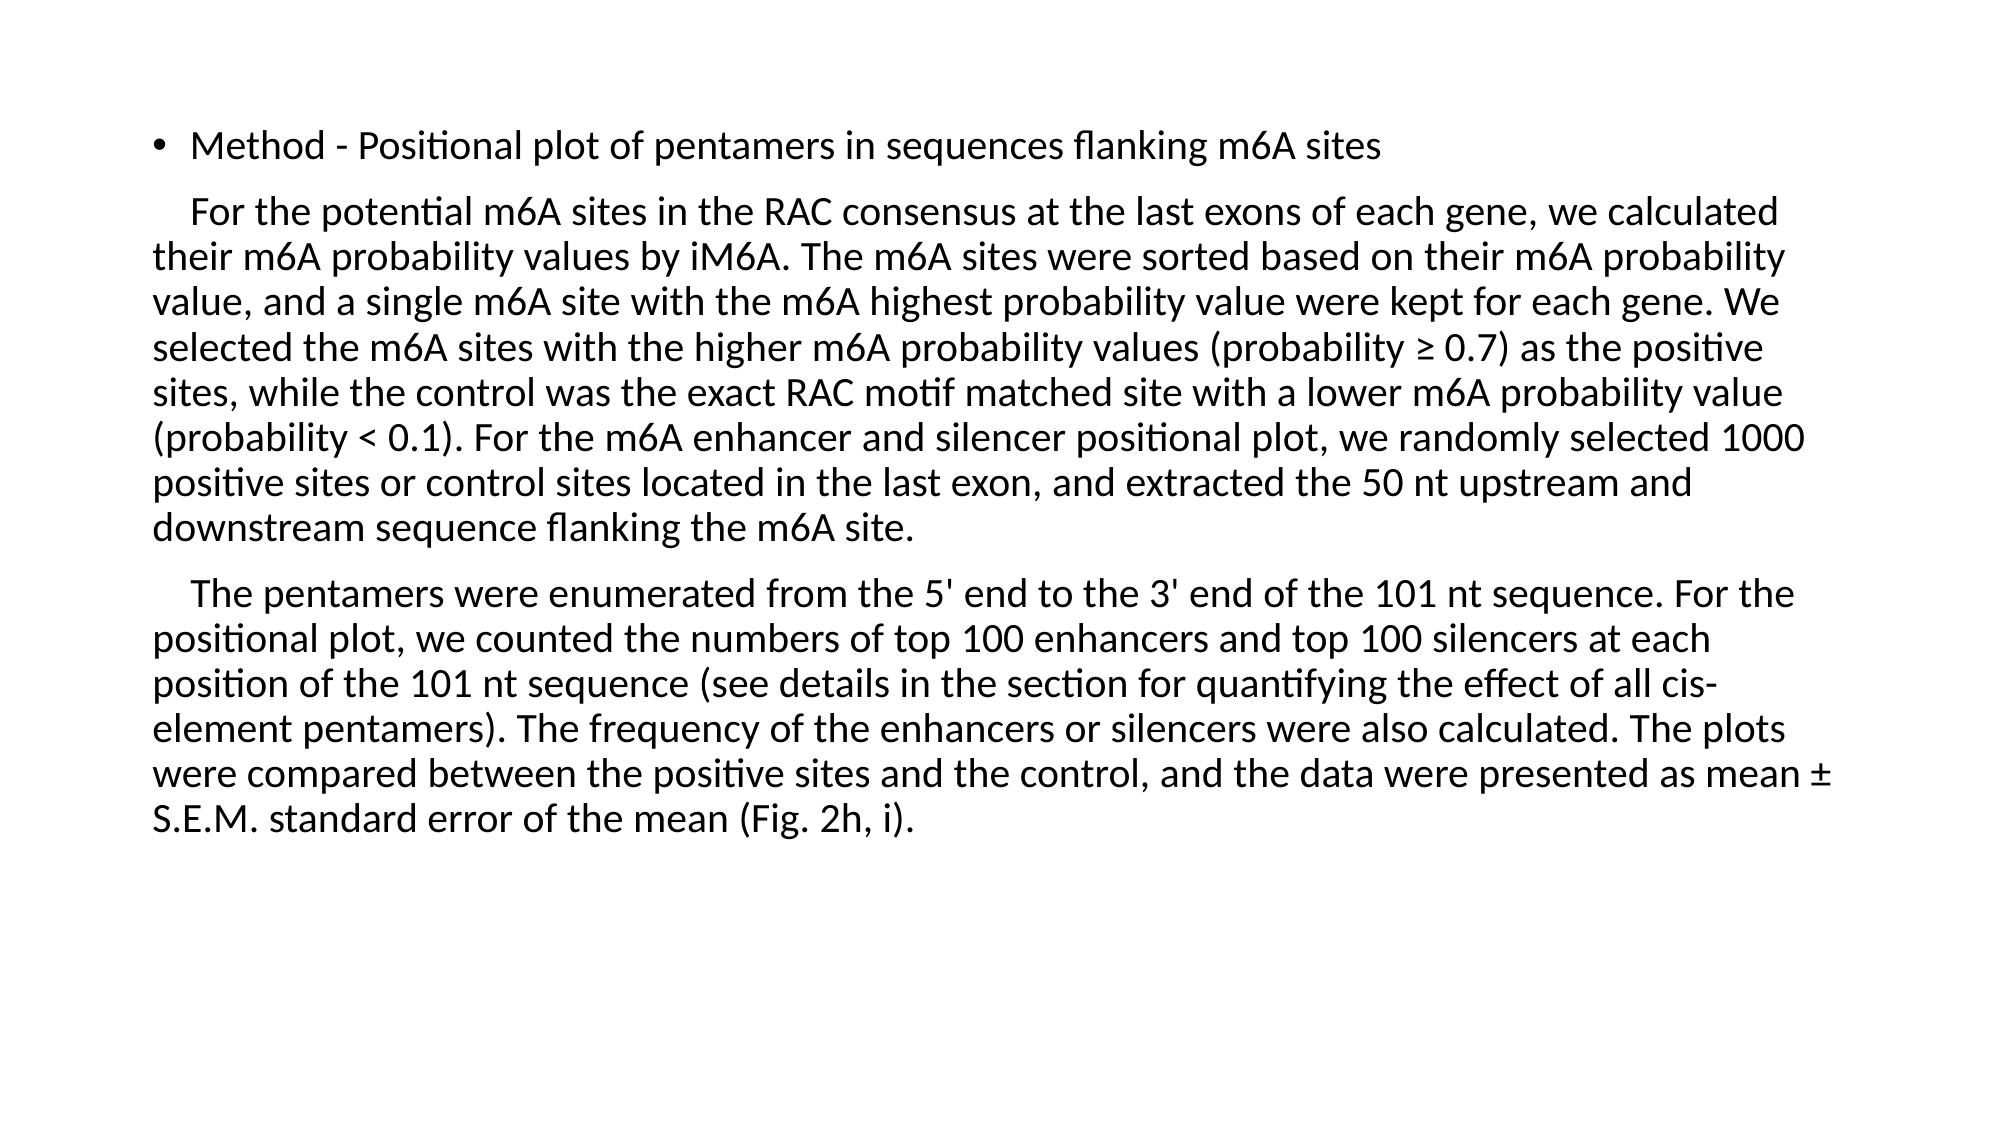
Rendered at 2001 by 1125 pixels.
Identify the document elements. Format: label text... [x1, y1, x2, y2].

list Method - Positional plot of pentamers in sequences flanking m6A sites For the potential m6A sites in the RAC consensus at the last exons of each gene, we calculated their m6A probability values by iM6A. The m6A sites were sorted based on their m6A probability value, and a single m6A site with the m6A highest probability value were kept for each gene. We selected the m6A sites with the higher m6A probability values (probability ≥ 0.7) as the positive sites, while the control was the exact RAC motif matched site with a lower m6A probability value (probability < 0.1). For the m6A enhancer and silencer positional plot, we randomly selected 1000 positive sites or control sites located in the last exon, and extracted the 50 nt upstream and downstream sequence flanking the m6A site. The pentamers were enumerated from the 5' end to the 3' end of the 101 nt sequence. For the positional plot, we counted the numbers of top 100 enhancers and top 100 silencers at each position of the 101 nt sequence (see details in the section for quantifying the effect of all cis-element pentamers). The frequency of the enhancers or silencers were also calculated. The plots were compared between the positive sites and the control, and the data were presented as mean ± S.E.M. standard error of the mean (Fig. 2h, i). [137, 116, 1863, 1009]
